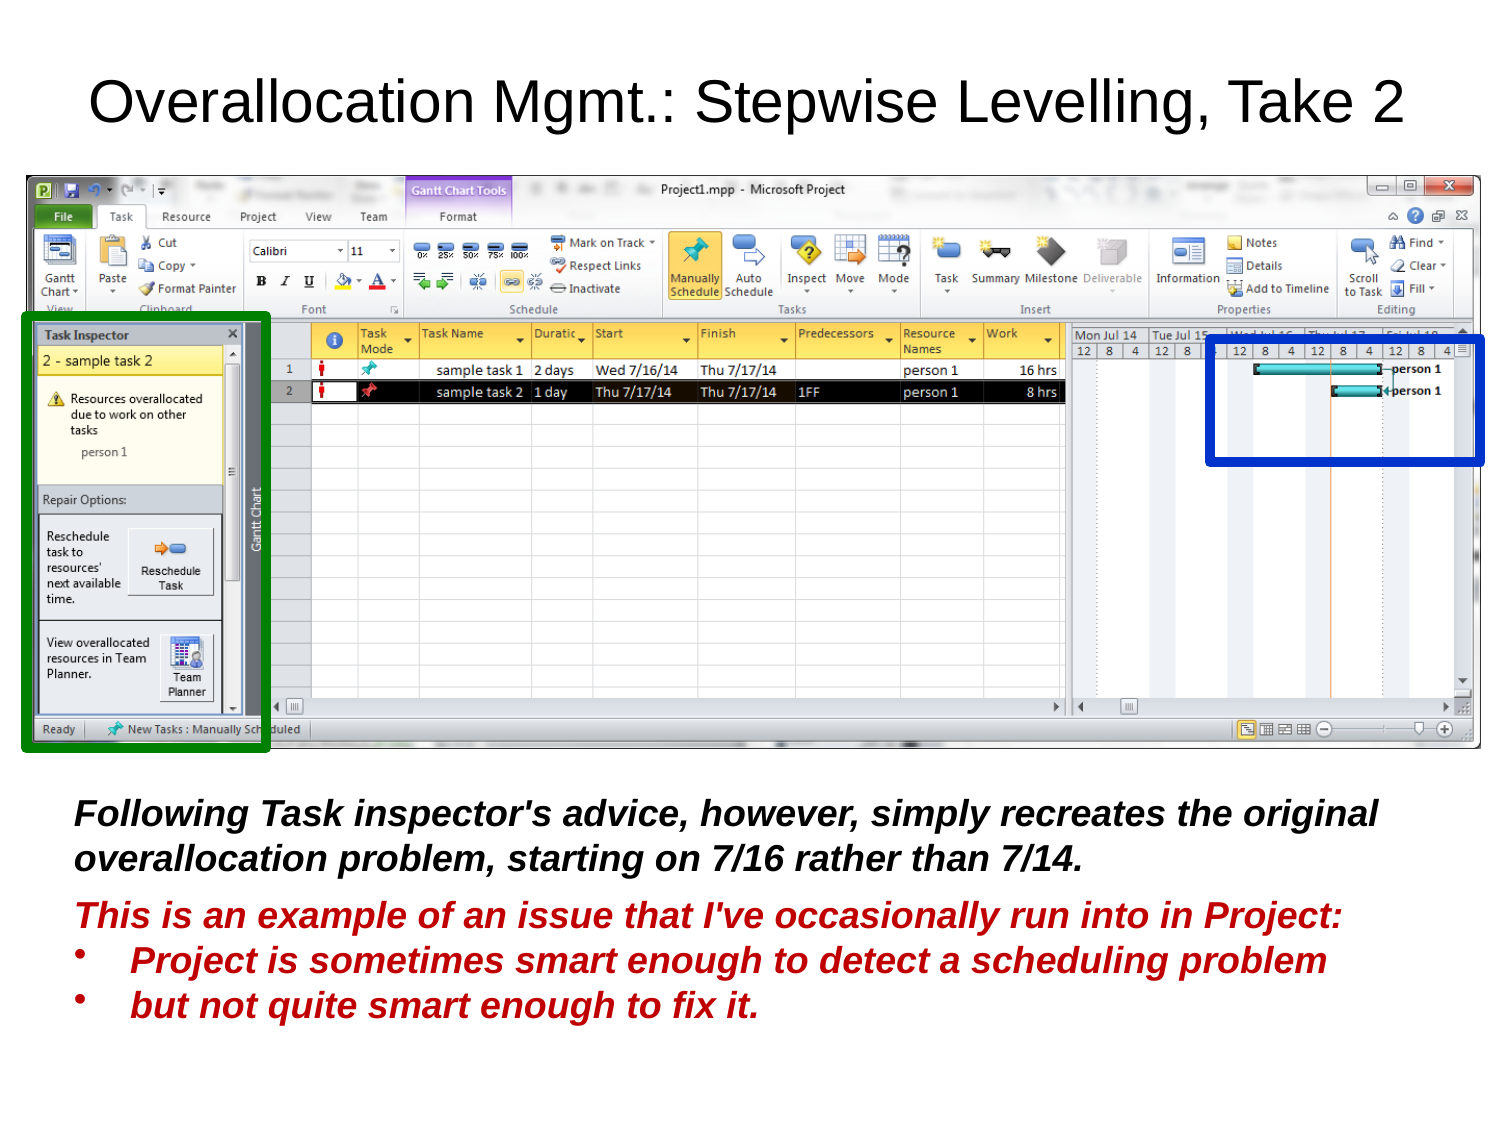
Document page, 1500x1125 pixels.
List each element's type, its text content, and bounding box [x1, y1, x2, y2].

text_box Following Task inspector's advice, however, simply recreates the original overallocation problem, starting on 7/16 rather than 7/14. This is an example of an issue that I've occasionally run into in Project: Project is sometimes smart enough to detect a scheduling problem but not quite smart enough to fix it. [58, 781, 1409, 1056]
title Overallocation Mgmt.: Stepwise Levelling, Take 2 [55, 45, 1442, 152]
picture [26, 175, 1481, 749]
